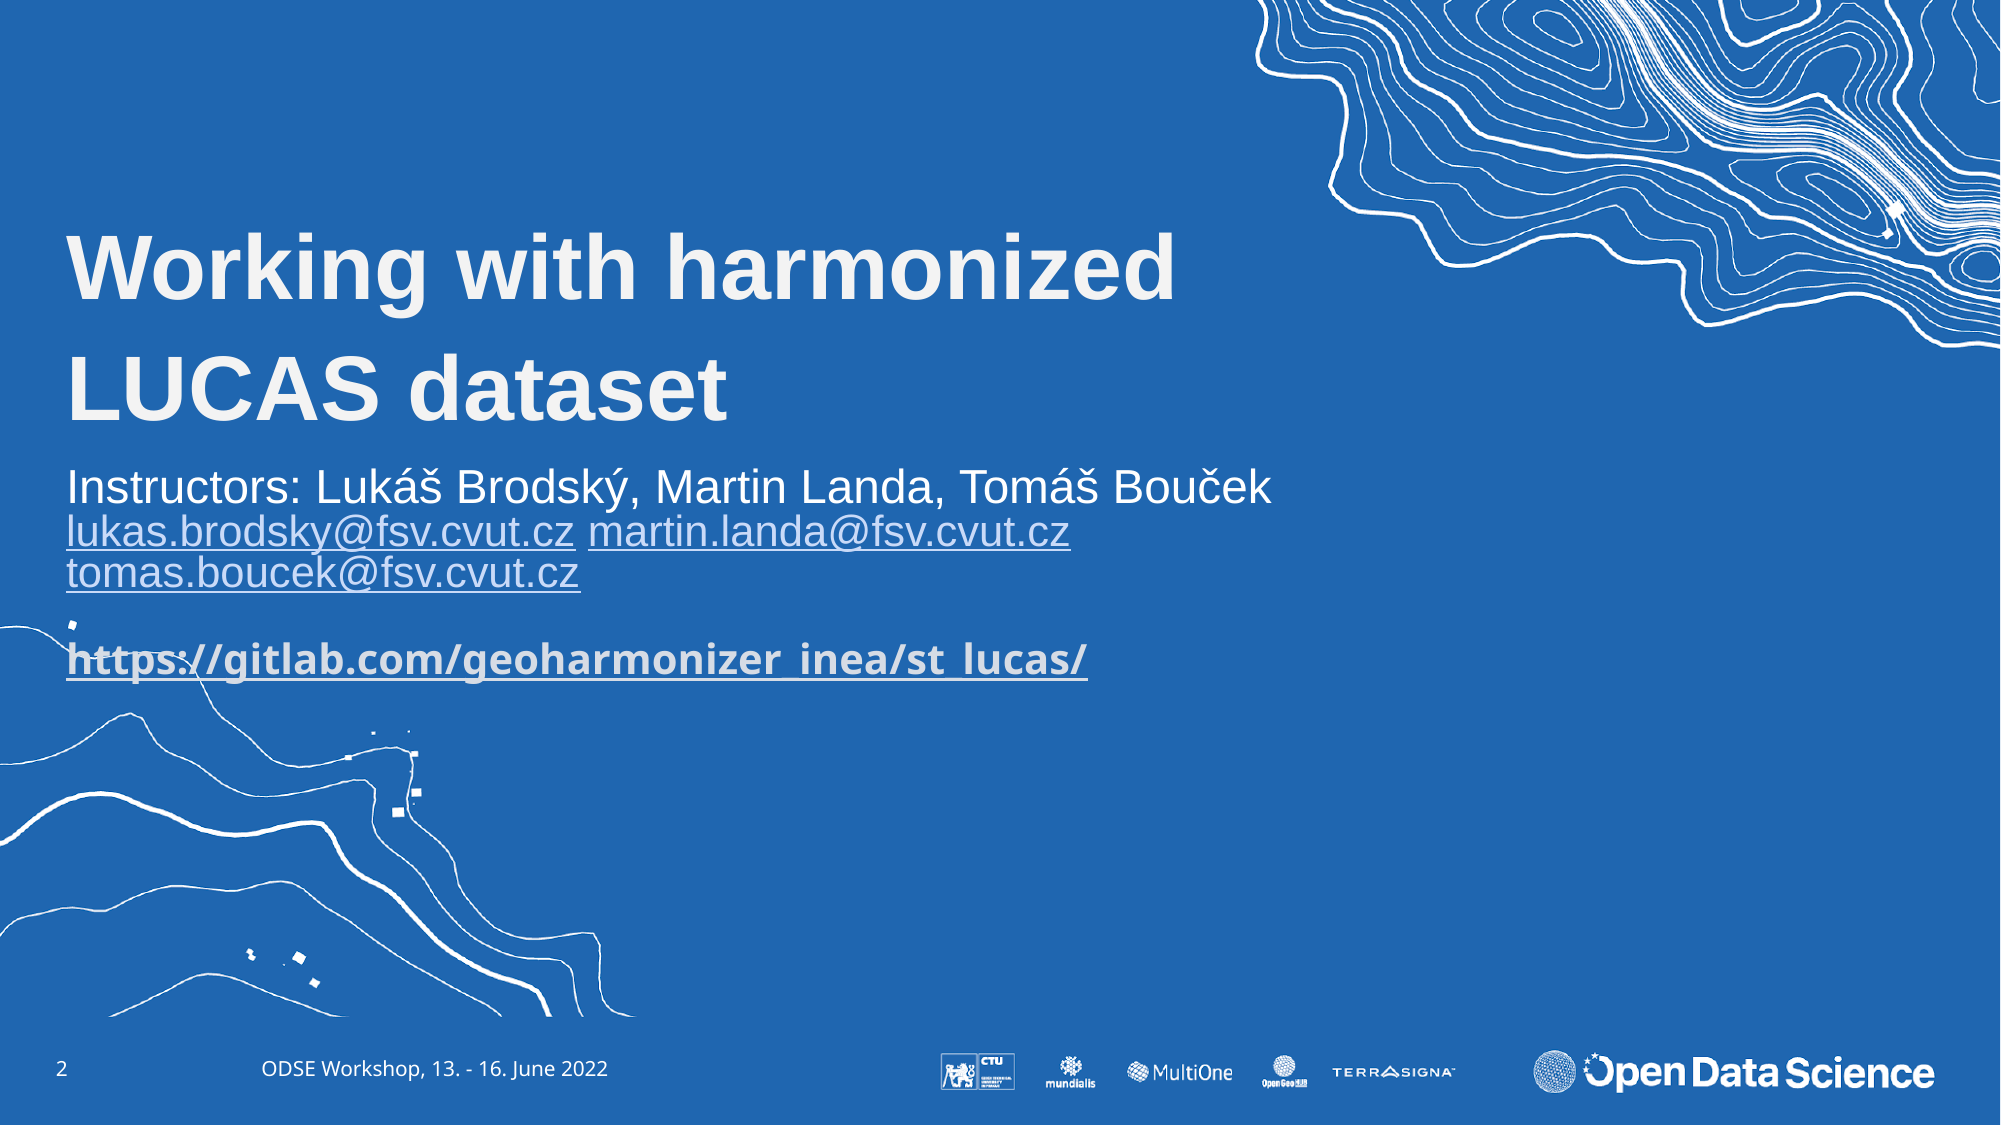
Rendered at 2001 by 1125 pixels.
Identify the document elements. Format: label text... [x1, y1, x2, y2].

picture [0, 0, 2001, 1125]
subtitle Instructors: Lukáš Brodský, Martin Landa, Tomáš Bouček lukas.brodsky@fsv.cvut.cz martin.landa@fsv.cvut.cz tomas.boucek@fsv.cvut.cz https://gitlab.com/geoharmonizer_inea/st_lucas/ [51, 459, 1345, 693]
title Working with harmonized LUCAS dataset [51, 200, 1345, 261]
slide_number 2 [40, 1047, 174, 1108]
footer ODSE Workshop, 13. - 16. June 2022 [246, 1047, 777, 1108]
